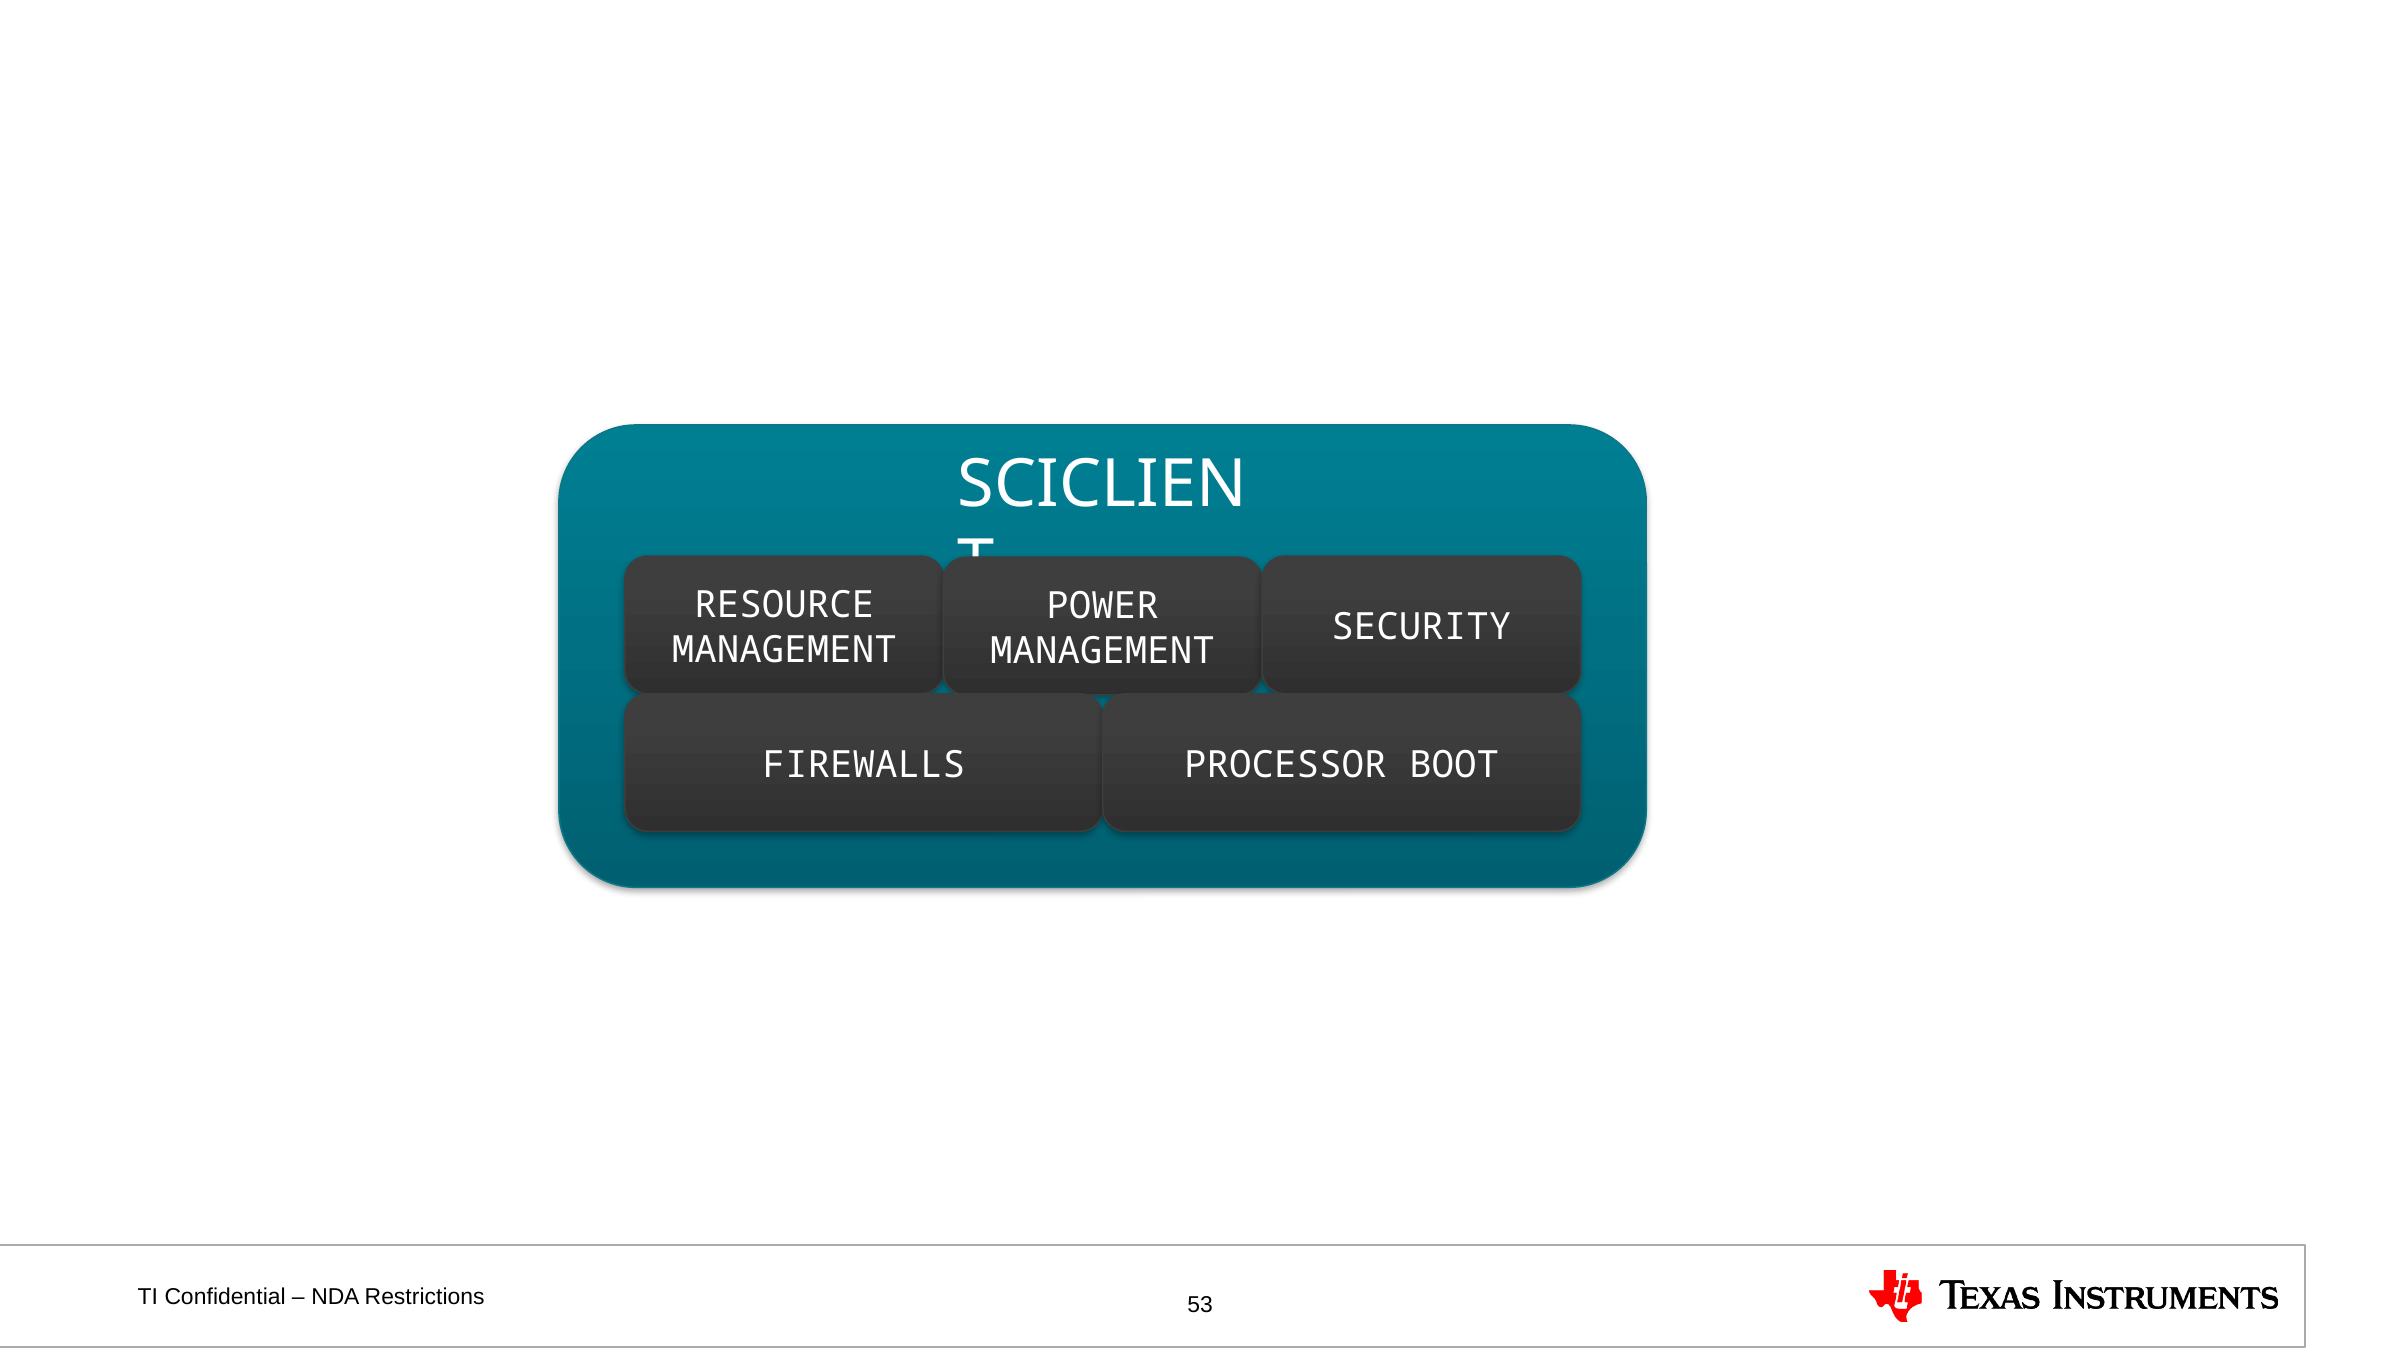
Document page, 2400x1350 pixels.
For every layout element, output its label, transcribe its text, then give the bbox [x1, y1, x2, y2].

text_box POWER MANAGEMENT [942, 556, 1260, 696]
picture [1869, 1270, 2278, 1322]
text_box SECURITY [1261, 555, 1582, 694]
text_box RESOURCE MANAGEMENT [624, 555, 942, 694]
text_box PROCESSOR BOOT [1101, 693, 1582, 833]
text_box FIREWALLS [624, 693, 1102, 833]
text_box [558, 424, 1648, 889]
text_box 53 [920, 1279, 1480, 1320]
text_box SCICLIENT [943, 432, 1282, 565]
